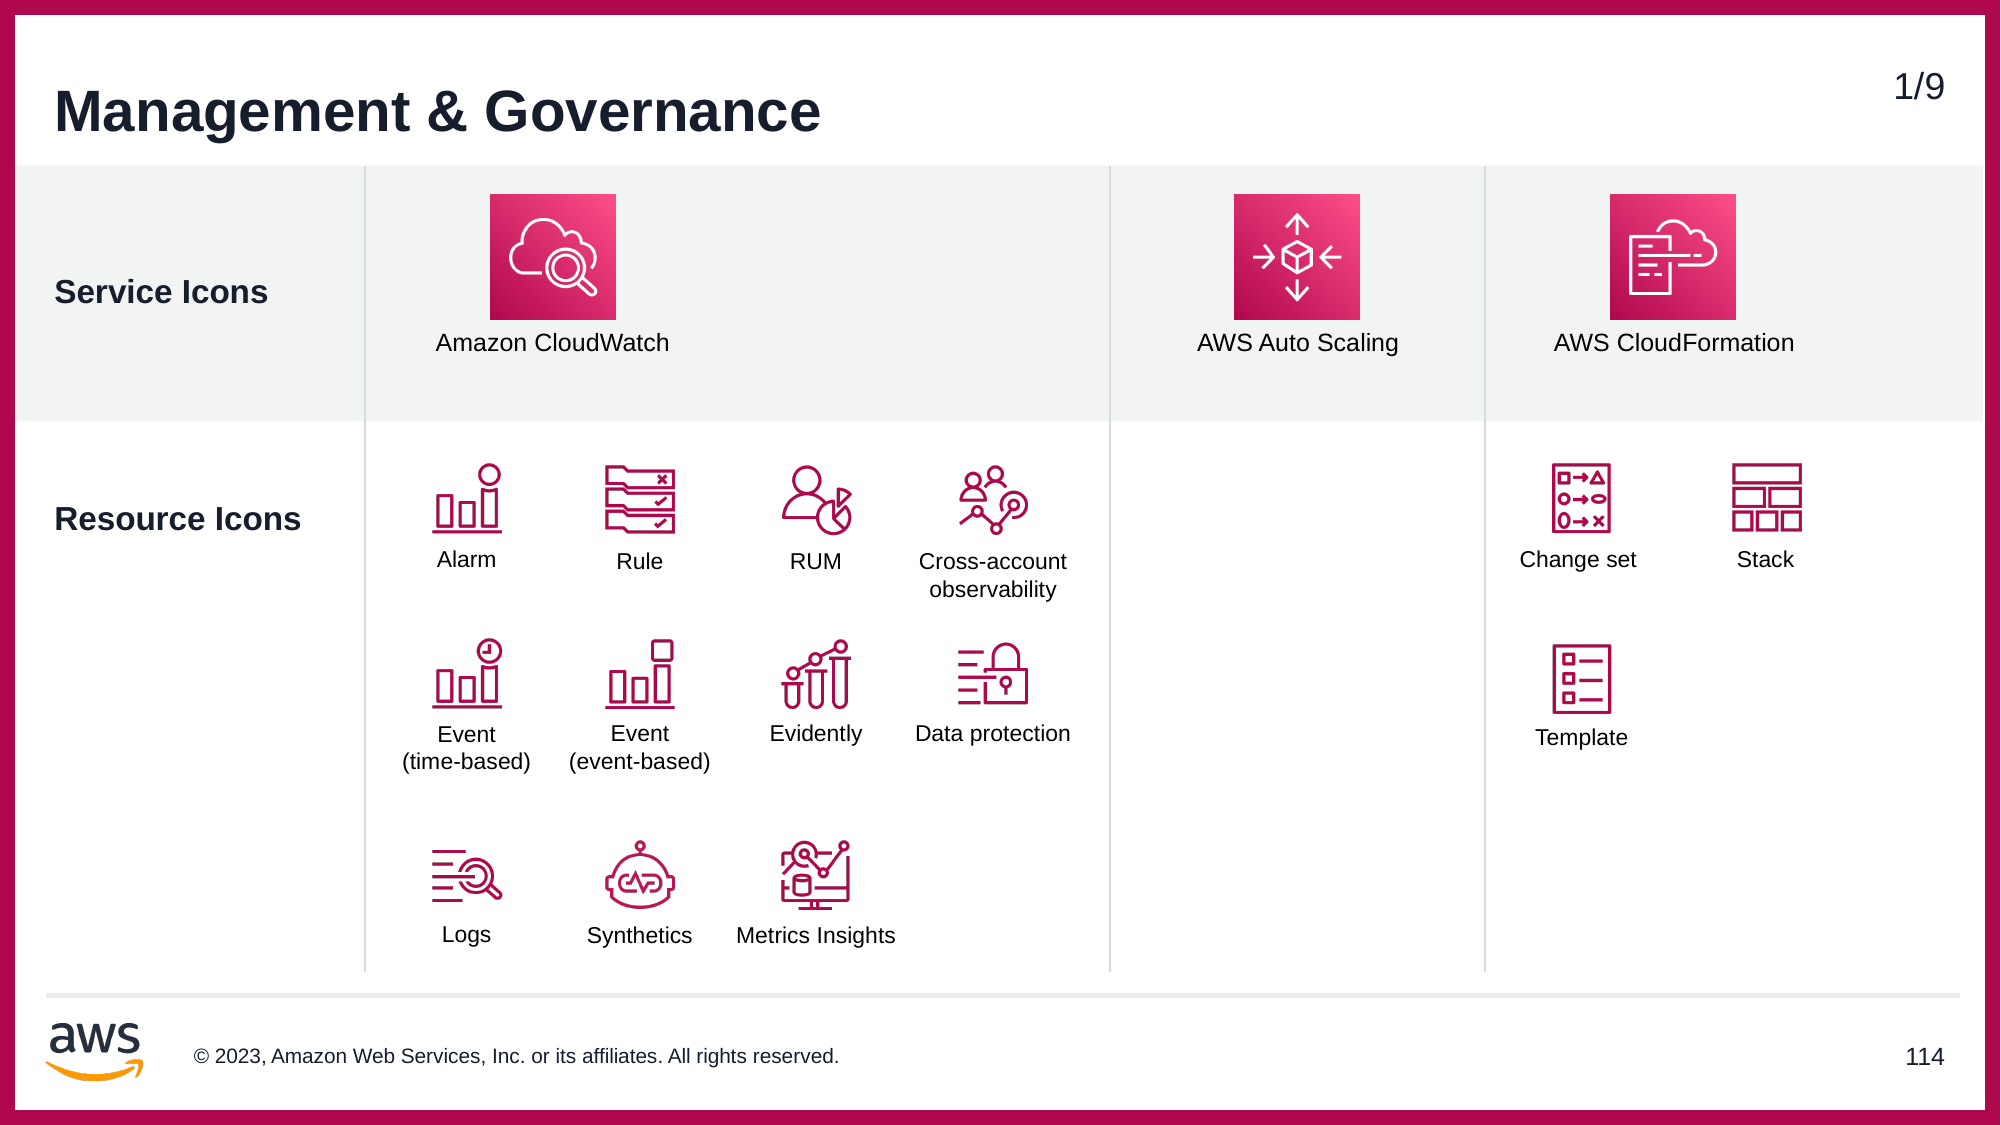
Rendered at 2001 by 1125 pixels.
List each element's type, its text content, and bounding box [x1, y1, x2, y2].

text_box AWS CloudFormation [1487, 319, 1862, 364]
text_box Synthetics [544, 912, 715, 956]
picture [778, 462, 854, 538]
text_box Metrics Insights [715, 912, 917, 956]
list 1/9 [1693, 59, 1961, 166]
slide_number 114 [1493, 1025, 1961, 1086]
text_box Alarm [401, 537, 532, 580]
picture [778, 837, 854, 913]
picture [955, 636, 1031, 712]
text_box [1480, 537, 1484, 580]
text_box Event (time-based) [371, 711, 544, 782]
picture [955, 462, 1031, 538]
text_box Template [1485, 715, 1680, 758]
picture [429, 837, 505, 913]
text_box Stack [1665, 537, 1867, 580]
footer © 2023, Amazon Web Services, Inc. or its affiliates. All rights reserved. [178, 1025, 911, 1086]
text_box AWS Auto Scaling [1111, 319, 1484, 364]
text_box Change set [1485, 537, 1665, 580]
picture [1544, 460, 1620, 536]
text_box Data protection [894, 711, 1092, 754]
picture [46, 1023, 143, 1081]
text_box Event (event-based) [544, 711, 736, 782]
picture [490, 194, 616, 320]
picture [602, 636, 678, 712]
text_box Logs [371, 911, 563, 955]
title Management & Governance [39, 59, 1457, 166]
picture [602, 462, 678, 538]
text_box Rule [574, 539, 706, 582]
picture [1610, 194, 1736, 320]
text_box Amazon CloudWatch [369, 319, 737, 364]
picture [778, 636, 854, 712]
picture [429, 635, 505, 711]
picture [429, 460, 505, 536]
picture [1729, 460, 1805, 536]
picture [1543, 641, 1619, 717]
text_box RUM [751, 539, 882, 582]
picture [602, 837, 678, 913]
text_box Evidently [729, 711, 894, 754]
picture [1234, 194, 1360, 320]
text_box Cross-account observability [894, 539, 1092, 610]
